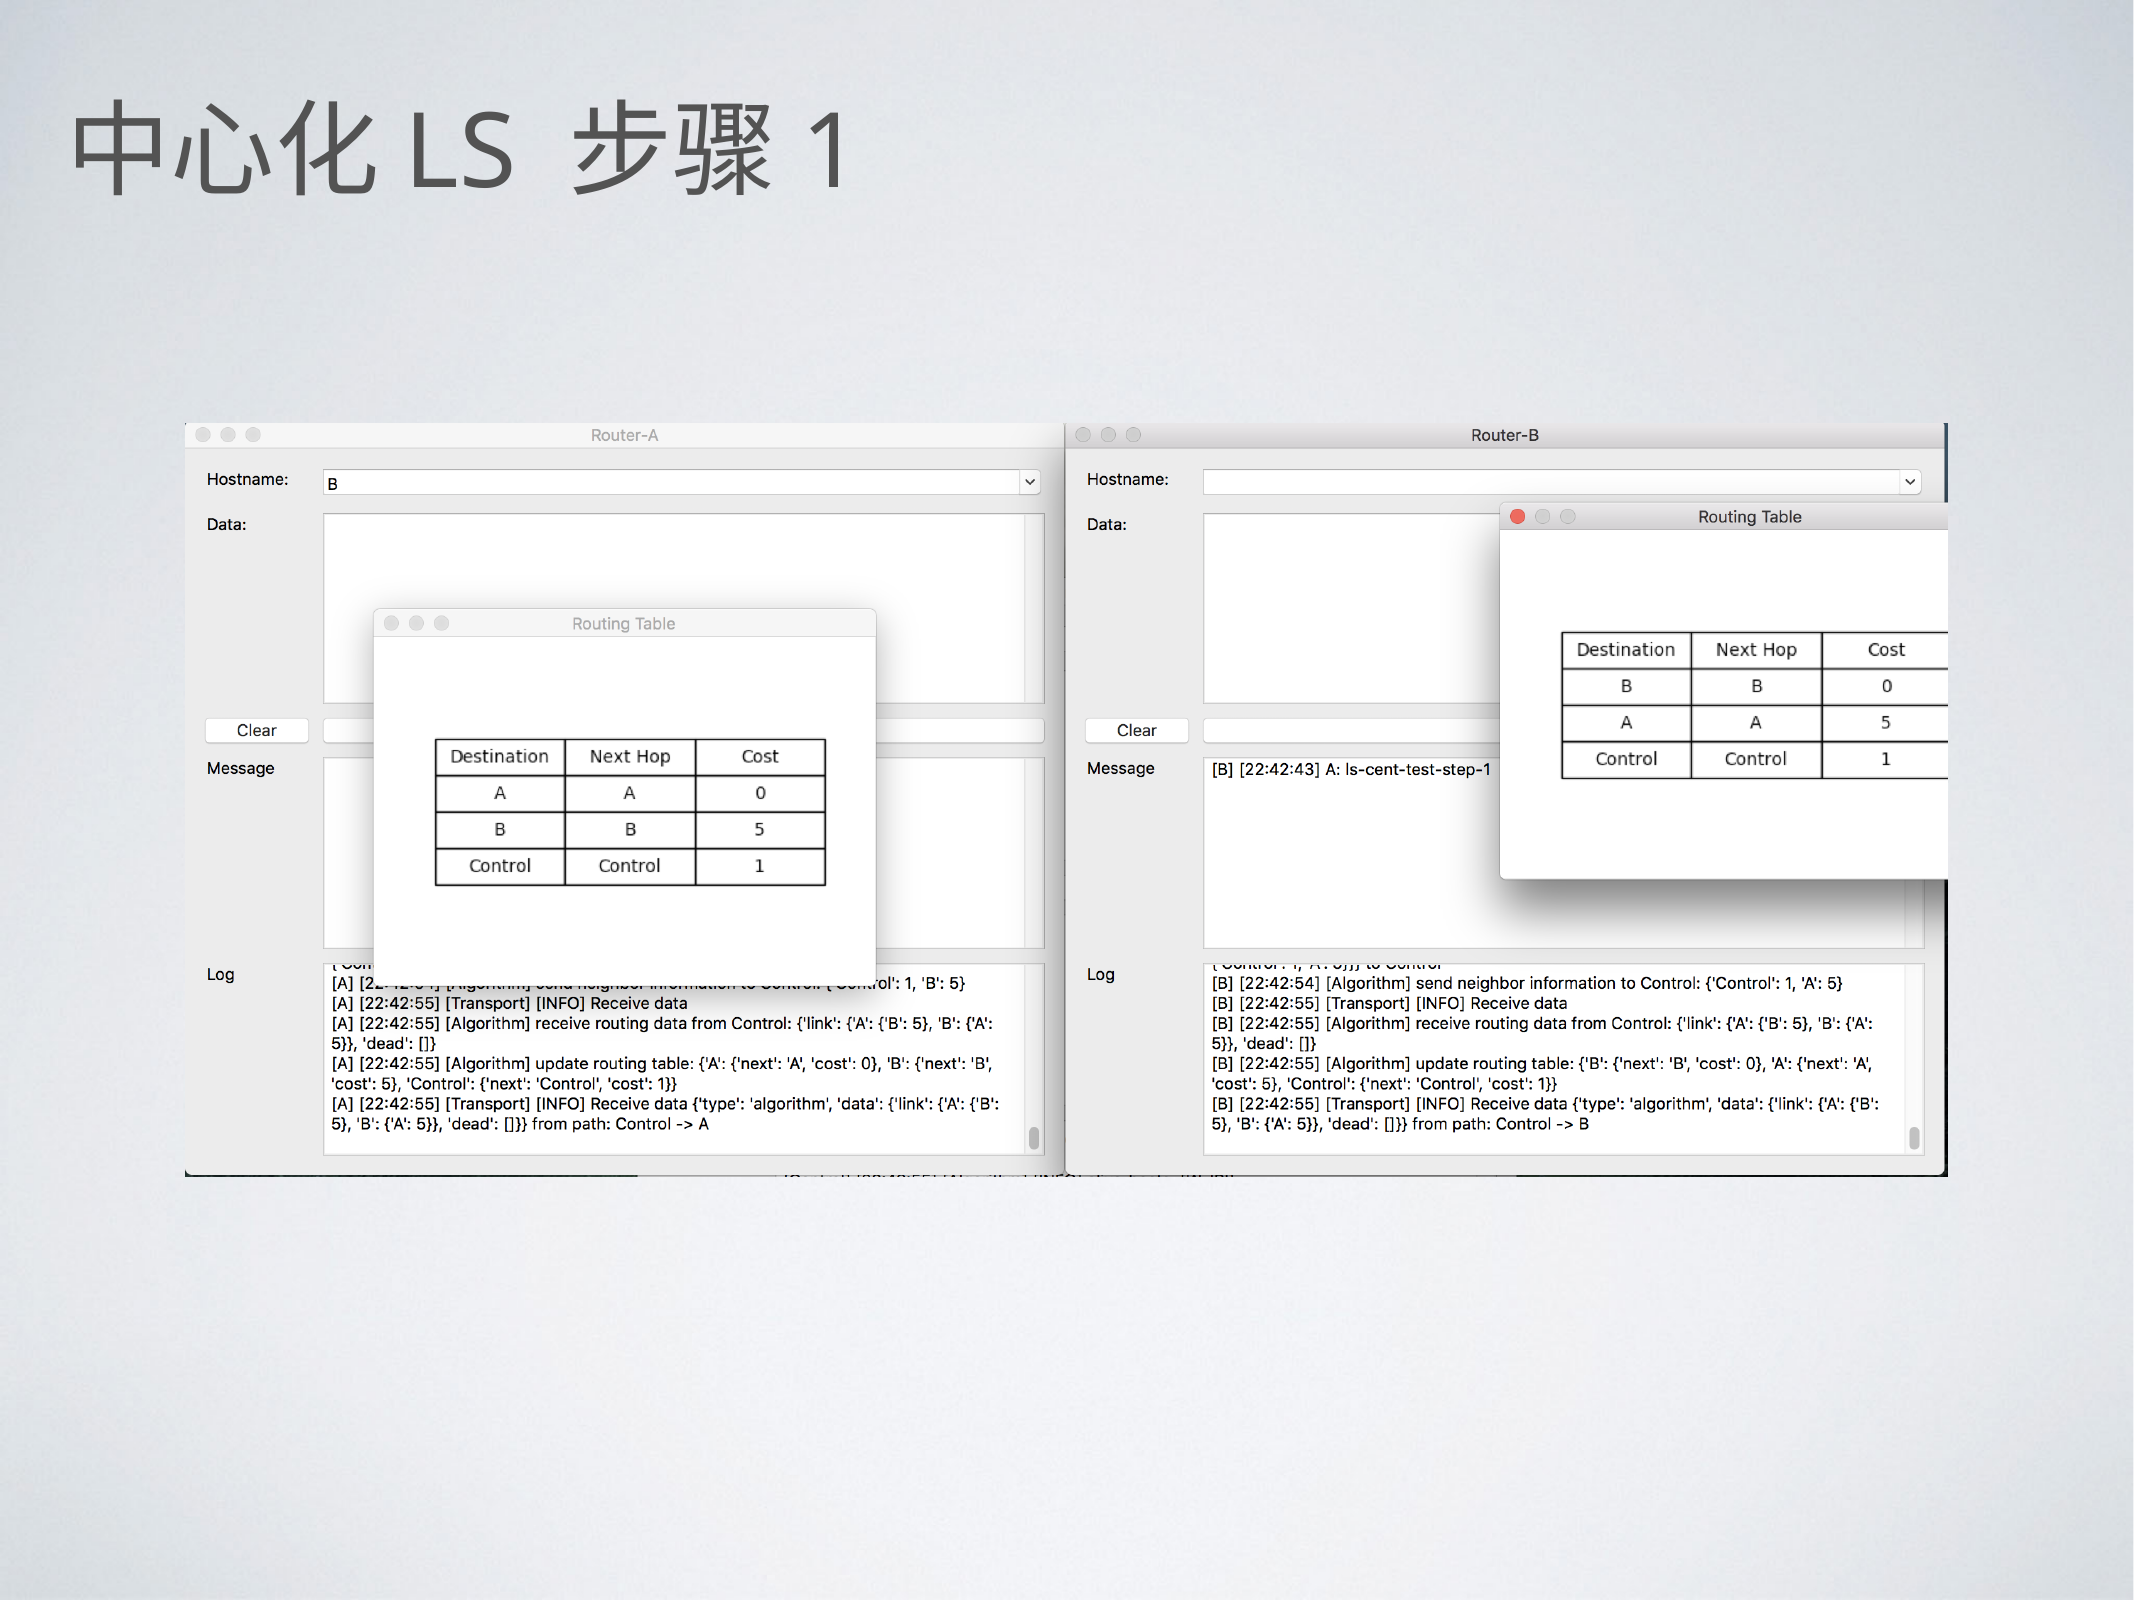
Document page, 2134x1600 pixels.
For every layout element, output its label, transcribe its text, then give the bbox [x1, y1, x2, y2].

title 中心化LS 步骤1 [57, 41, 2076, 251]
picture [0, 0, 2134, 1600]
